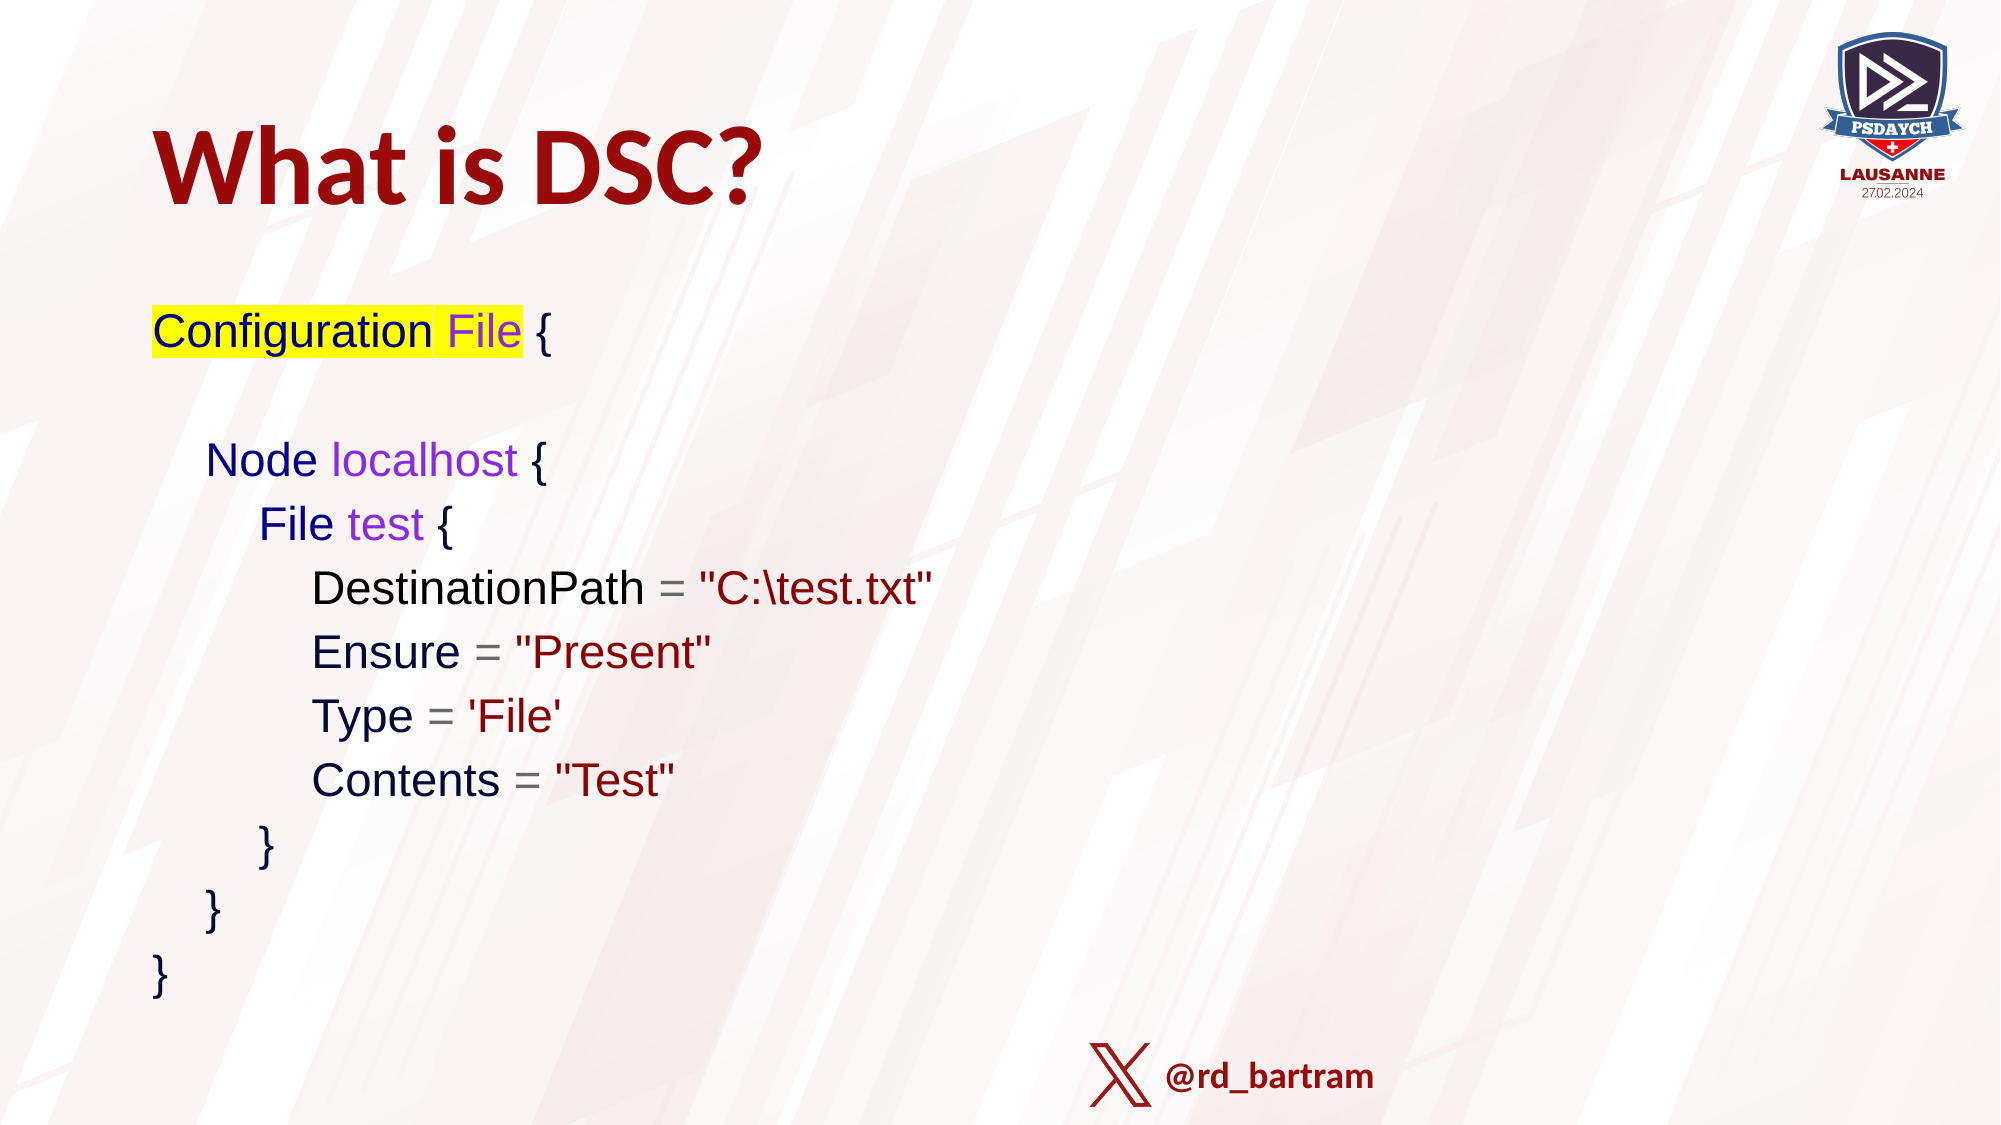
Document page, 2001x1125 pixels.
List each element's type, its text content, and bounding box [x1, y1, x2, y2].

list Configuration File { Node localhost { File test { DestinationPath = "C:\test.txt" Ensure = "Present" Type = 'File' Contents = "Test" } } } [137, 299, 1863, 1014]
title What is DSC? [137, 59, 1735, 278]
picture [0, 0, 2000, 1125]
